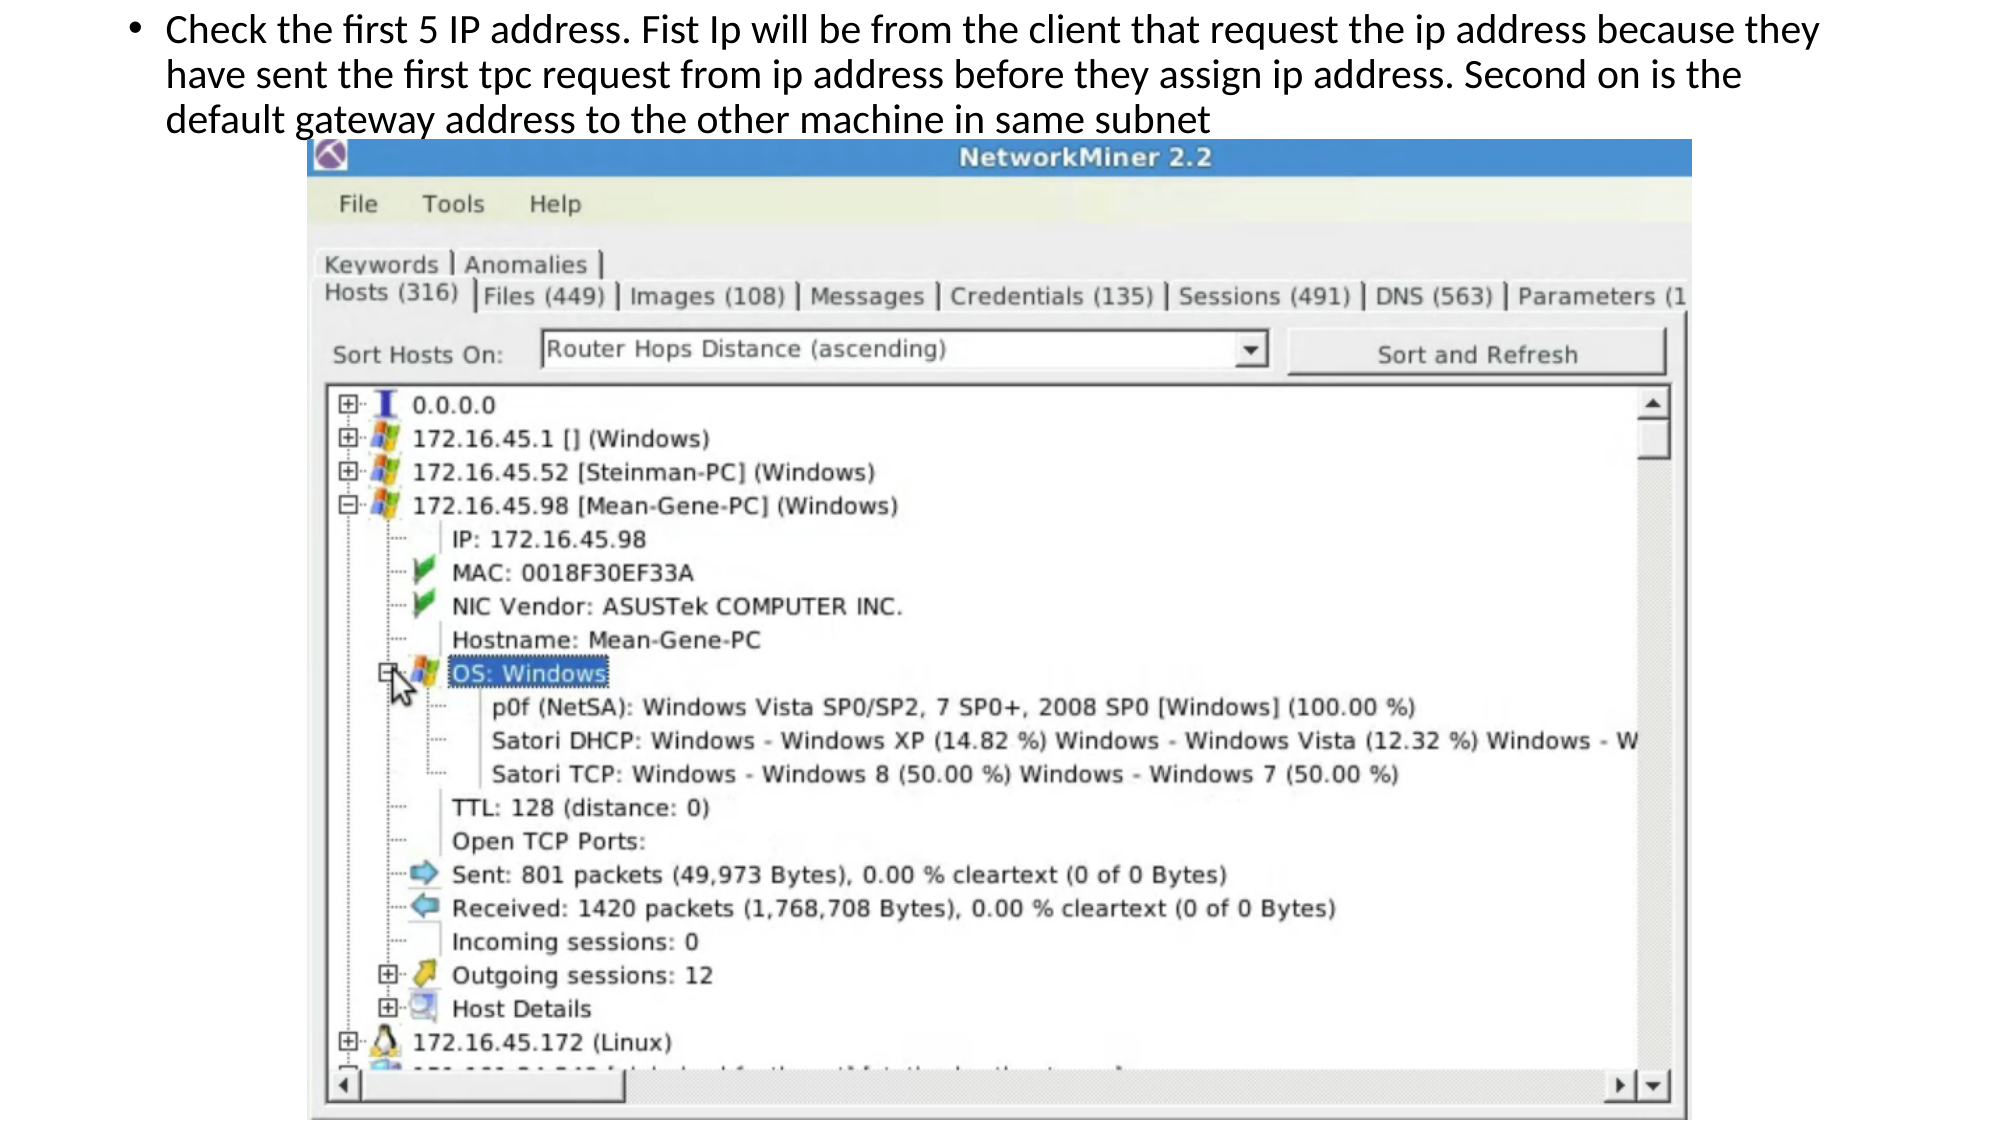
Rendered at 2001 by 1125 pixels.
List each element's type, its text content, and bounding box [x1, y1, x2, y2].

list Check the first 5 IP address. Fist Ip will be from the client that request the ip address because they have sent the first tpc request from ip address before they assign ip address. Second on is the default gateway address to the other machine in same subnet [113, 0, 1838, 140]
picture [307, 139, 1692, 1120]
